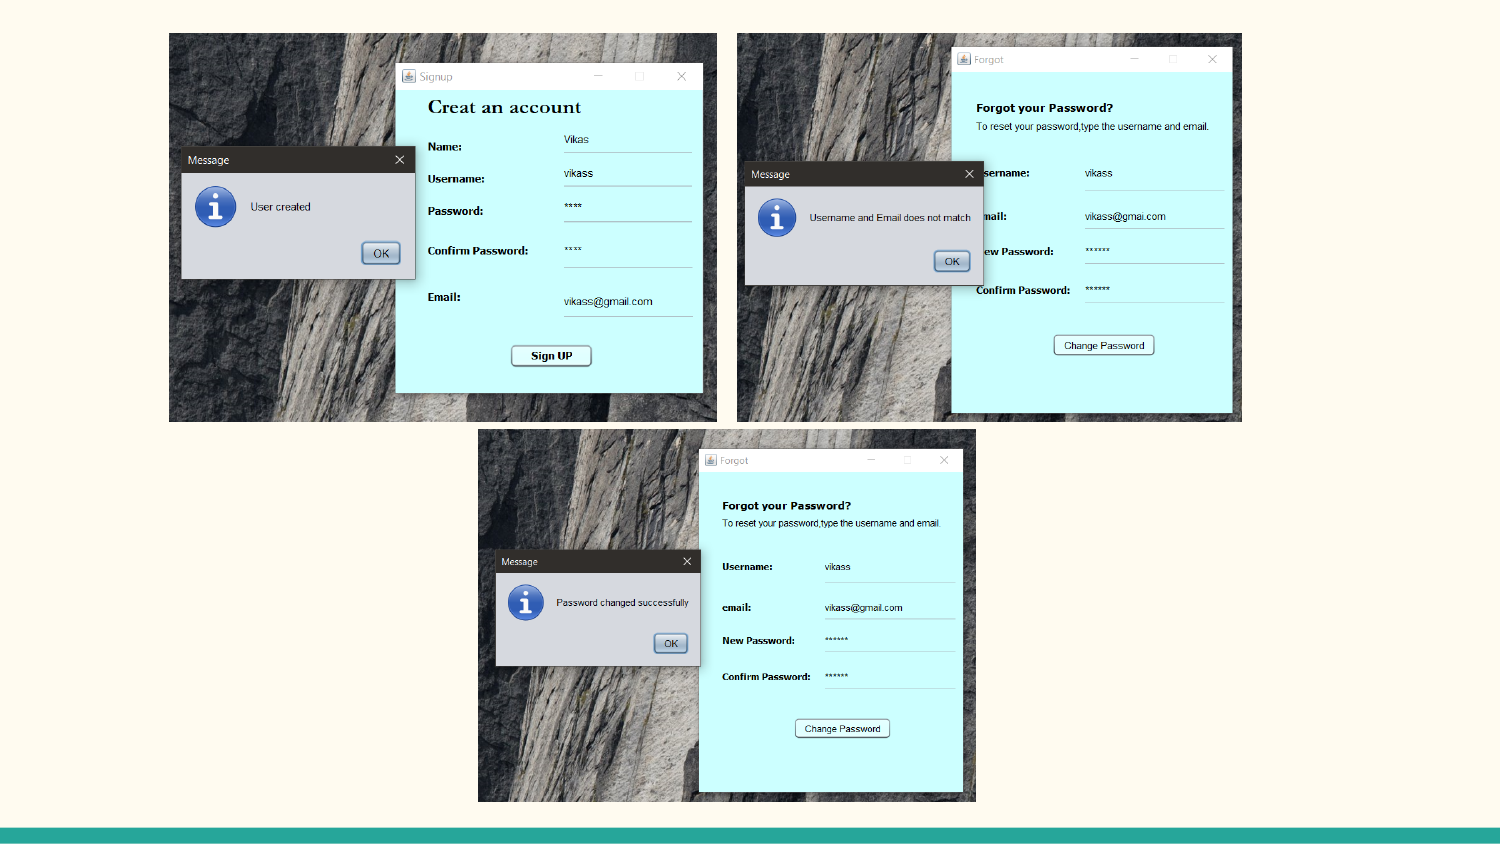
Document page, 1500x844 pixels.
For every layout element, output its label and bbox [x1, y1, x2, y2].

picture [478, 429, 976, 803]
picture [737, 33, 1242, 423]
picture [169, 33, 717, 423]
